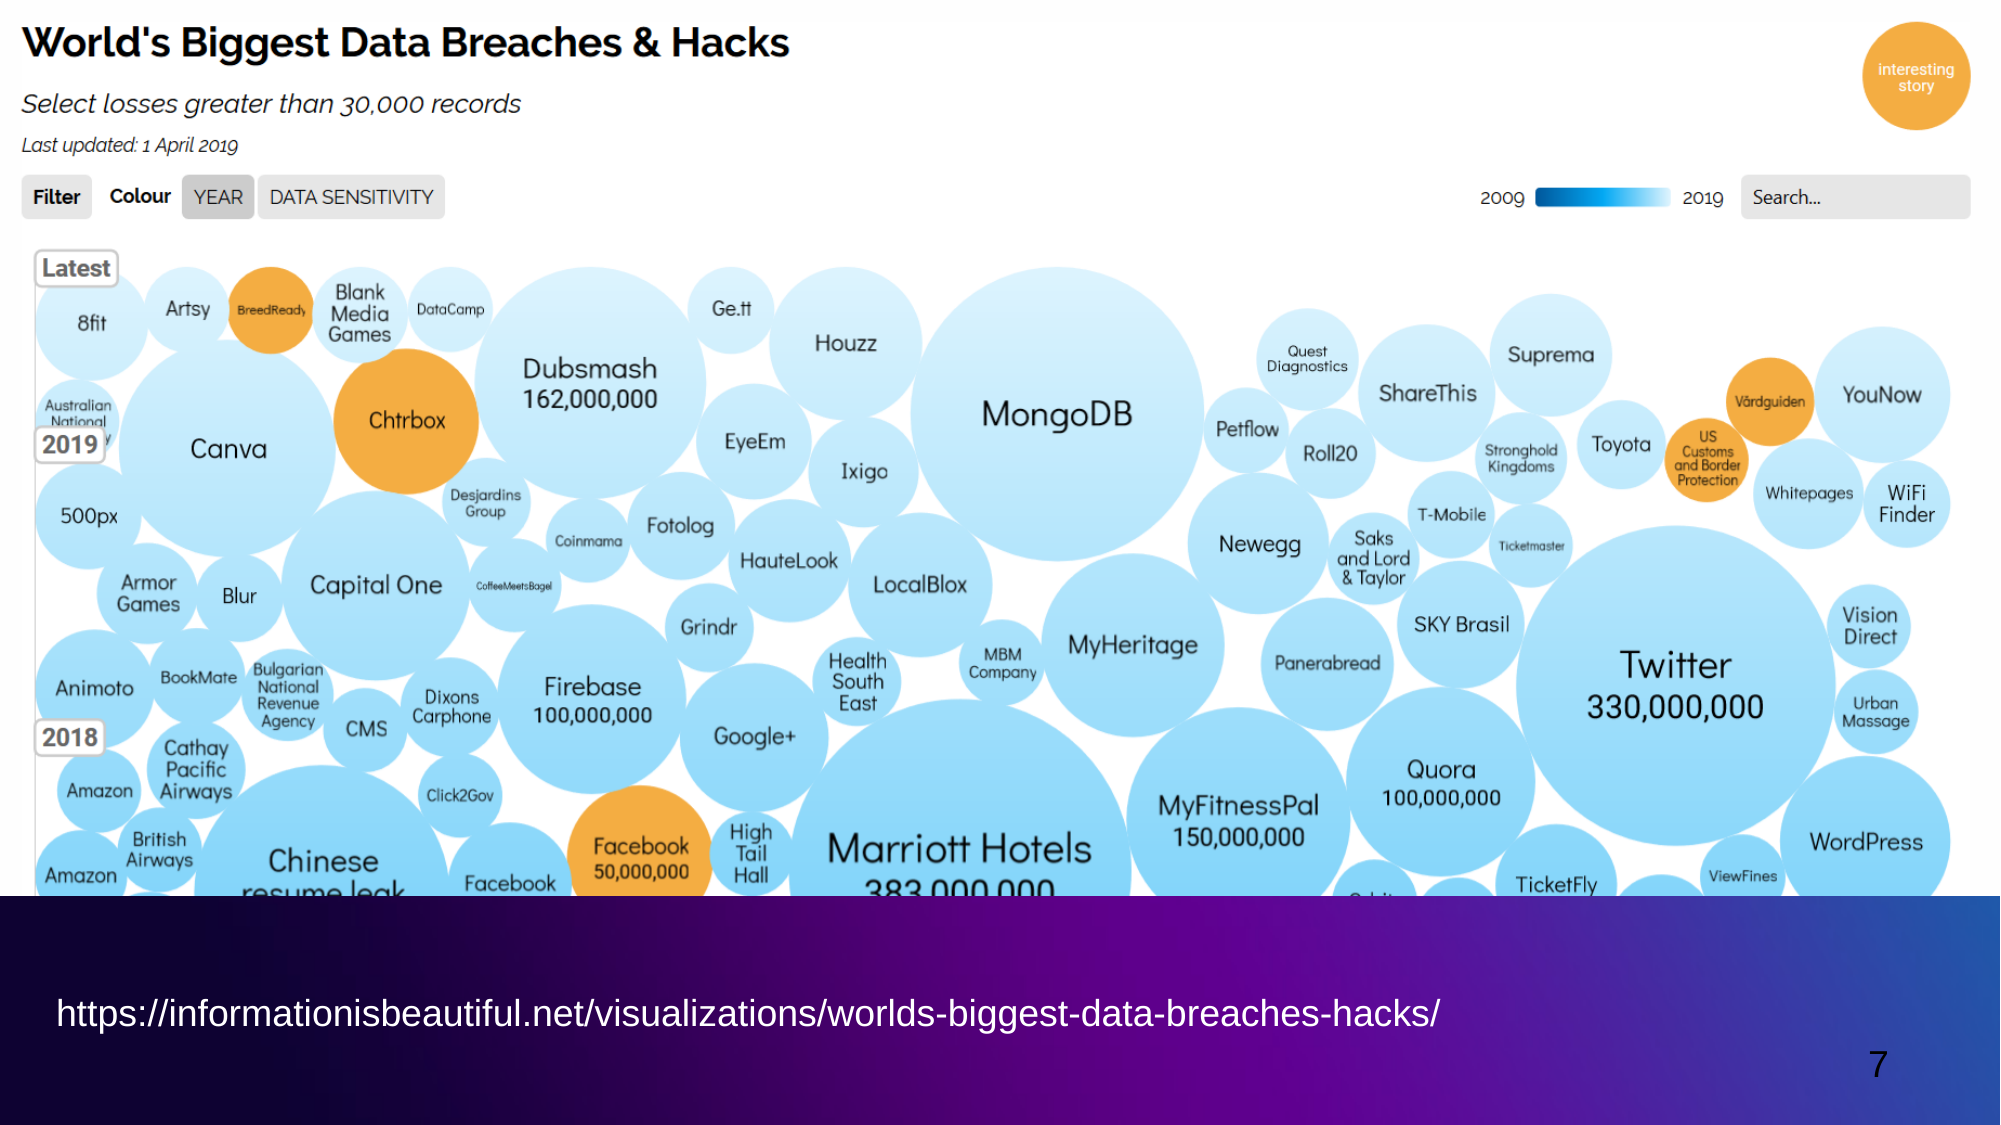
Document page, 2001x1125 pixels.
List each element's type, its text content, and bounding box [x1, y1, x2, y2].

slide_number 7 [1853, 1019, 1974, 1106]
text_box https://informationisbeautiful.net/visualizations/worlds-biggest-data-breaches-hacks/ [41, 981, 1700, 1041]
picture [0, 0, 2000, 1125]
